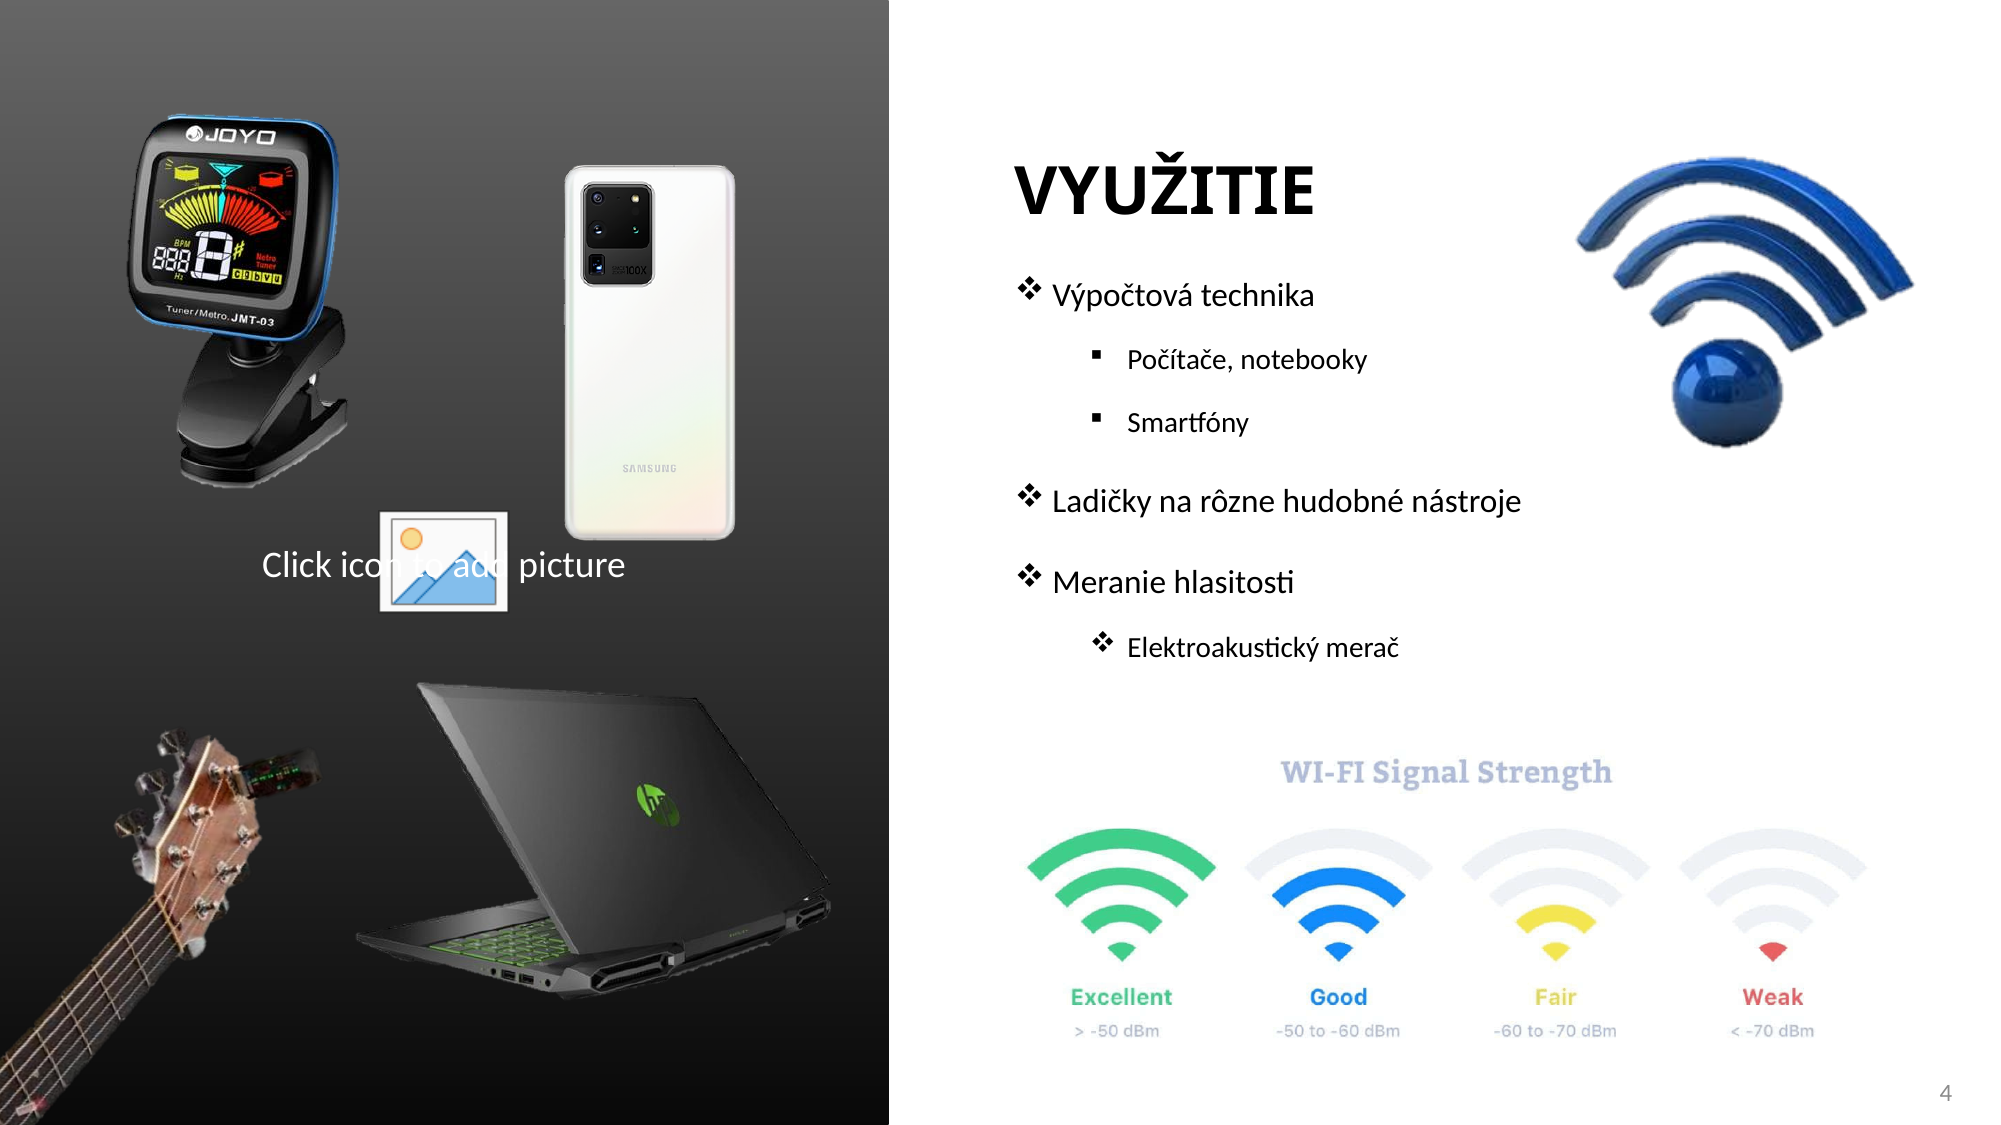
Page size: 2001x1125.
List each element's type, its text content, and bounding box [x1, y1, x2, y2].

picture [1559, 136, 1931, 468]
picture [963, 727, 1931, 1082]
title Využitie [999, 100, 1968, 246]
list Výpočtová technika Počítače, notebooky Smartfóny Ladičky na rôzne hudobné nástroje Meranie hlasitosti Elektroakustický merač [999, 245, 1763, 706]
picture [0, 0, 945, 1125]
